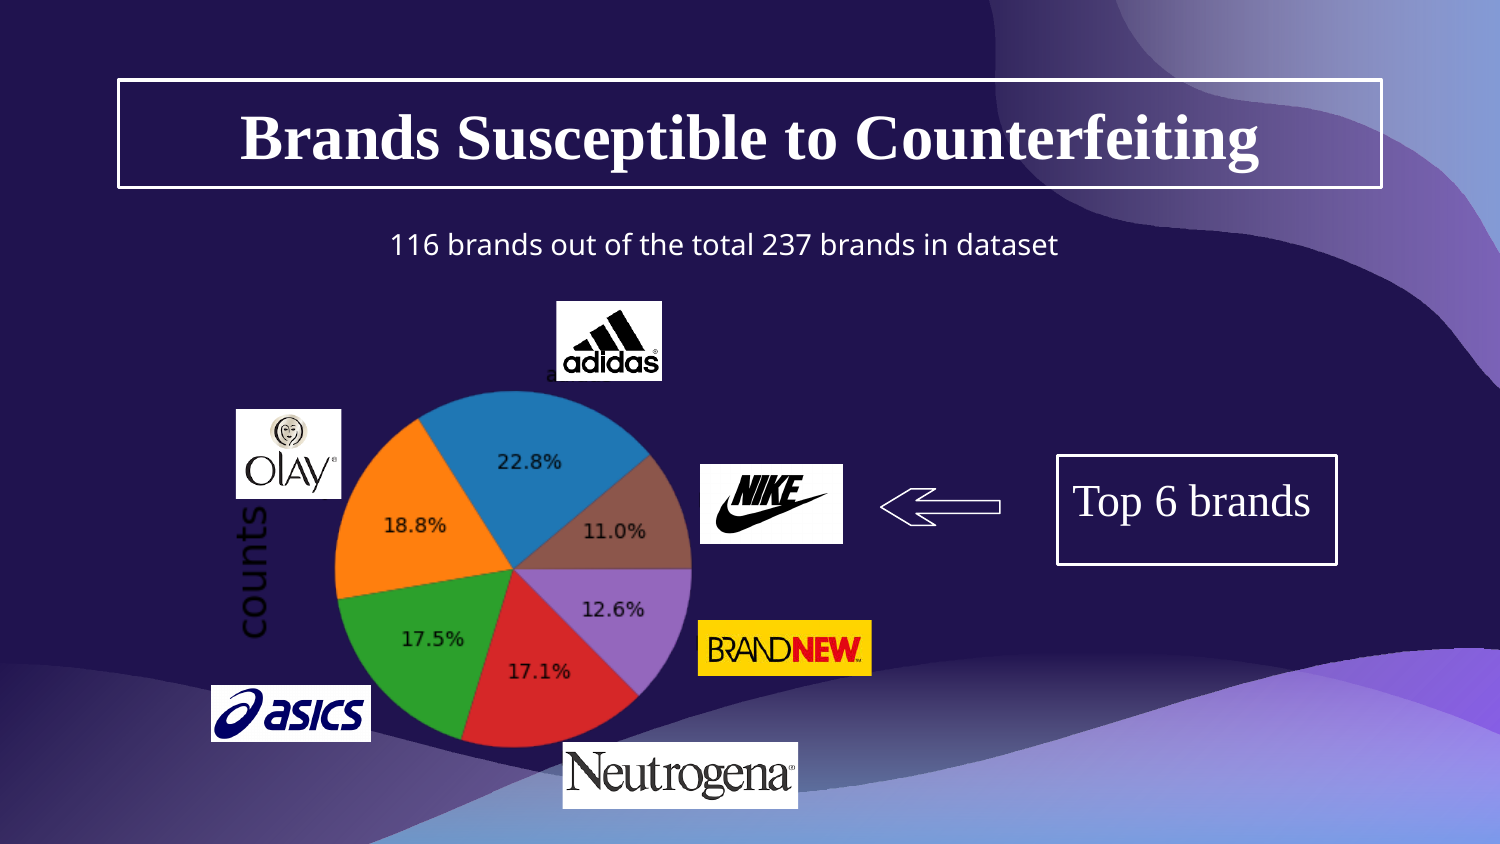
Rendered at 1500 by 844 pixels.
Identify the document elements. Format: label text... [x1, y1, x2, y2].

text_box [880, 488, 1000, 526]
text_box 116 brands out of the total 237 brands in dataset [374, 211, 1184, 277]
text_box Brands Susceptible to Counterfeiting [118, 79, 1382, 188]
text_box Top 6 brands [1057, 455, 1337, 565]
picture [203, 300, 872, 822]
